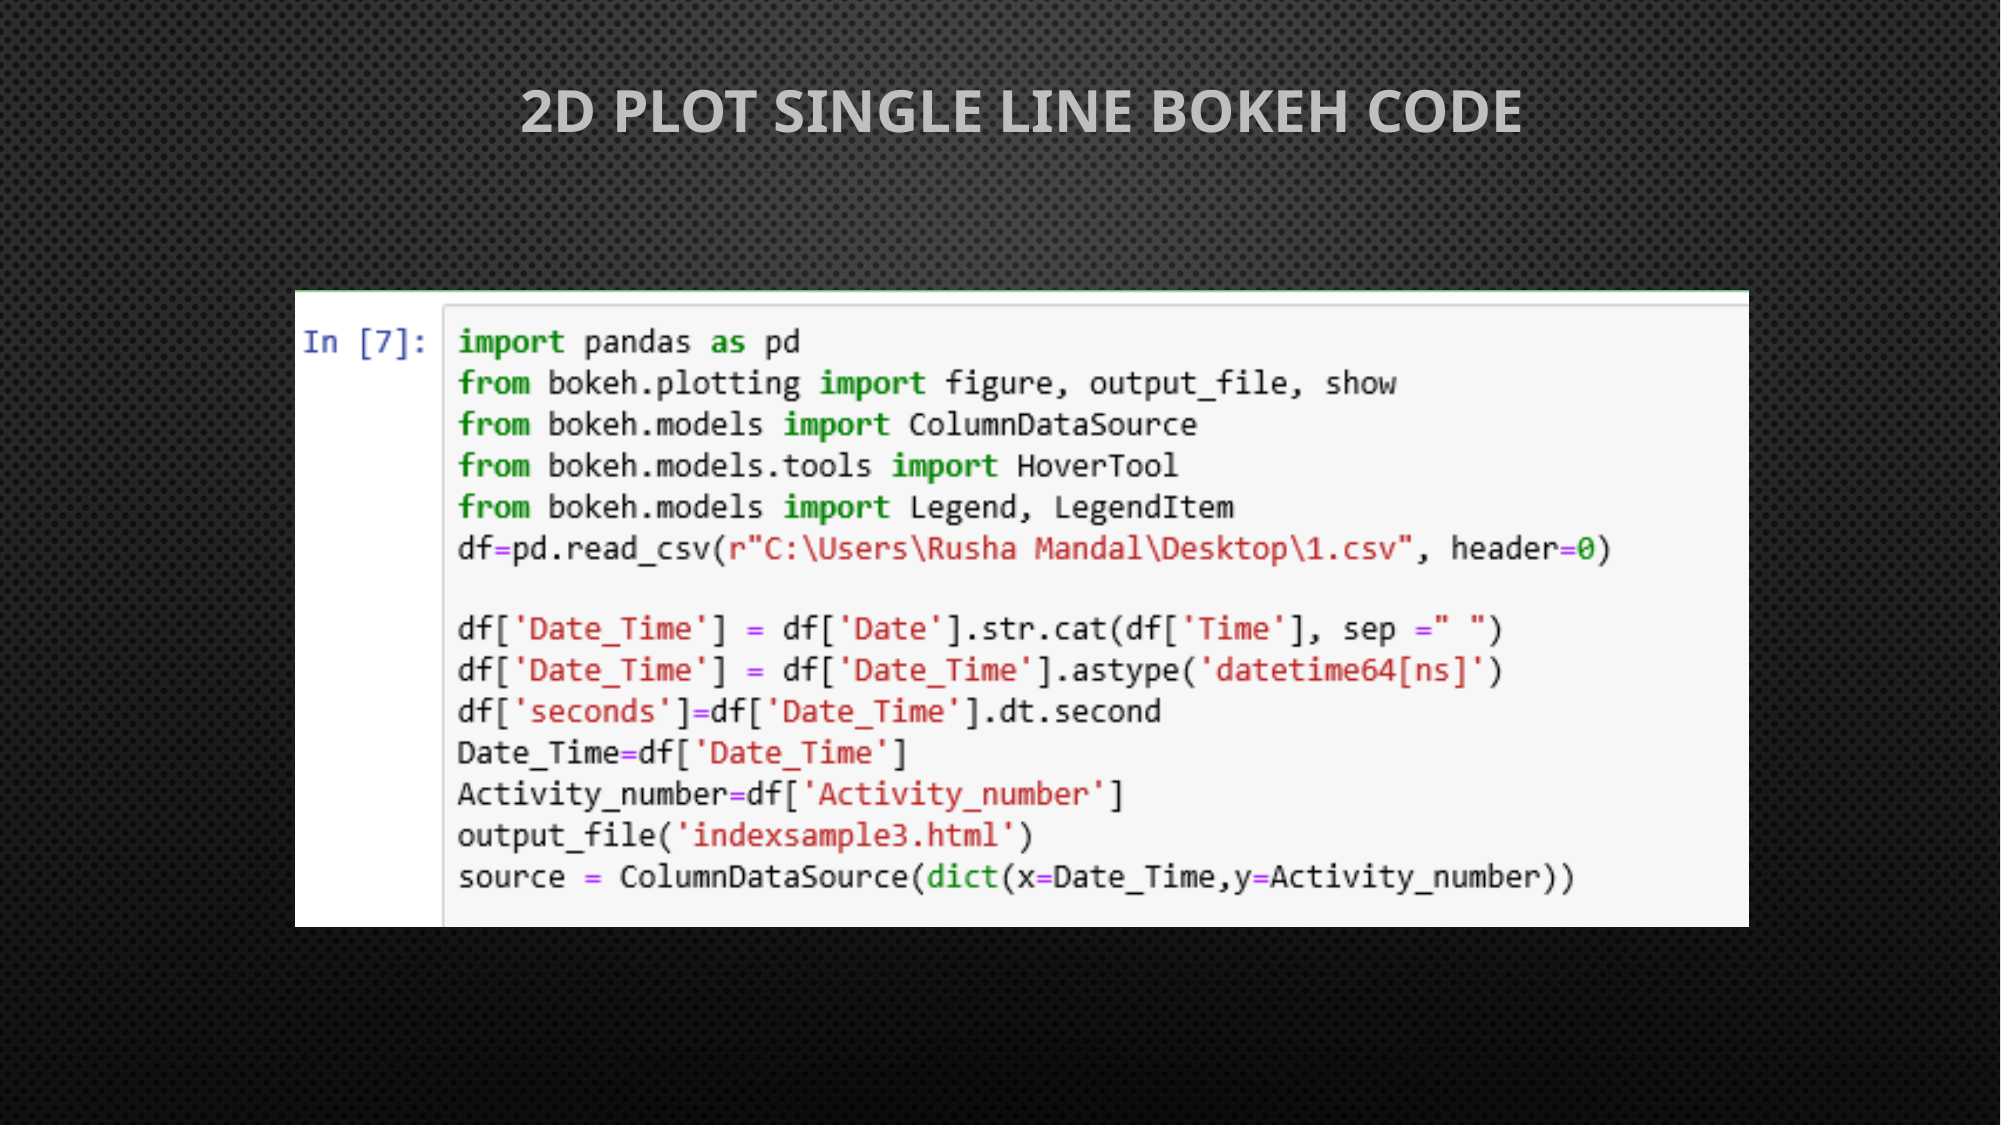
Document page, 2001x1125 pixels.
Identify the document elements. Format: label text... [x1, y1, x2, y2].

picture [295, 290, 1750, 928]
text_box 2D PLOT SINGLE LINE BOKEH CODE [295, 59, 1749, 201]
